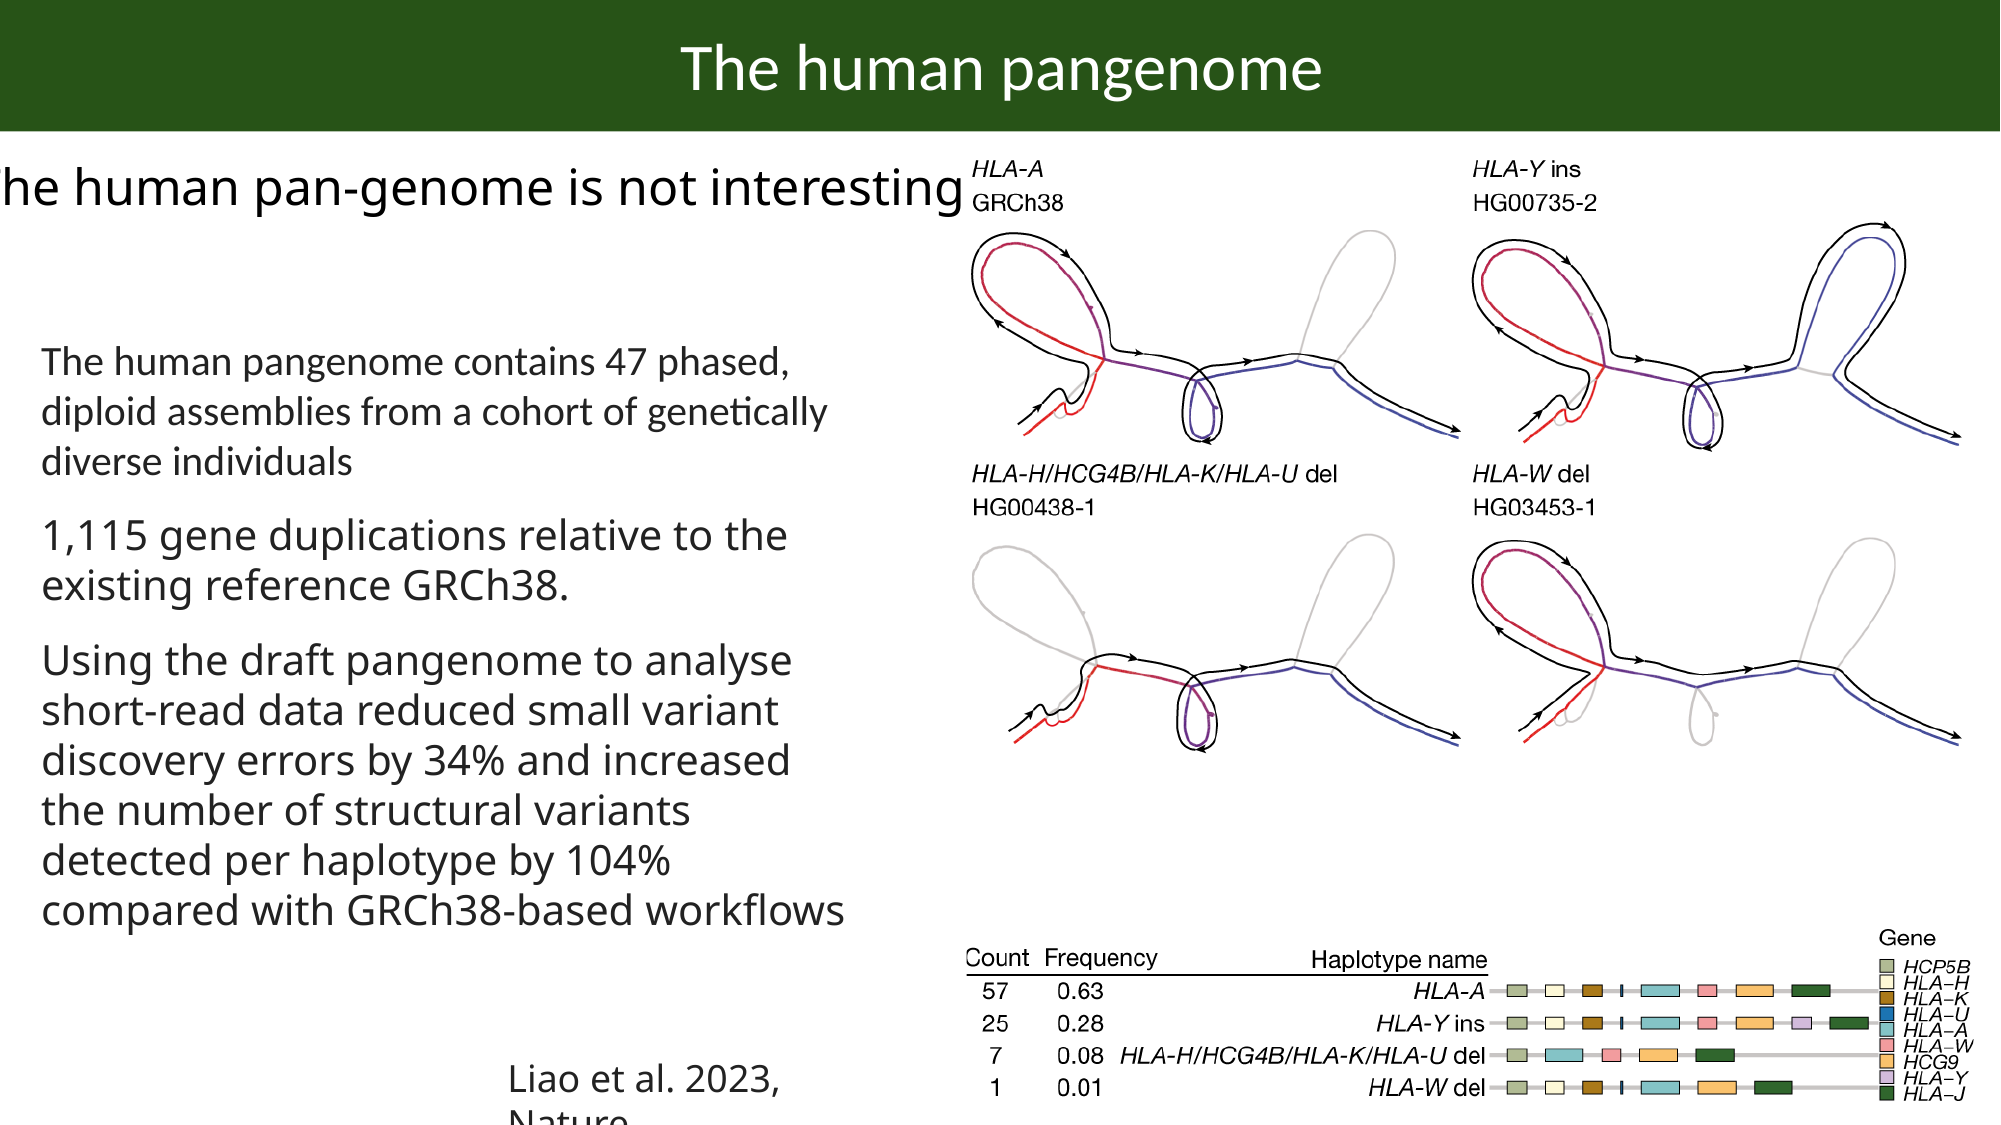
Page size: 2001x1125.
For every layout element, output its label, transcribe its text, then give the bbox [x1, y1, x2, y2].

text_box Liao et al. 2023, Nature [492, 1047, 900, 1125]
text_box [0, 0, 2000, 133]
text_box The human pangenome contains 47 phased, diploid assemblies from a cohort of genetically diverse individuals 1,115 gene duplications relative to the existing reference GRCh38. Using the draft pangenome to analyse short-read data reduced small variant discovery errors by 34% and increased the number of structural variants detected per haplotype by 104% compared with GRCh38-based workflows [26, 326, 870, 942]
text_box The human pangenome [4, 16, 1999, 112]
text_box The human pan-genome is not interesting [0, 148, 966, 223]
picture [966, 147, 1975, 1109]
